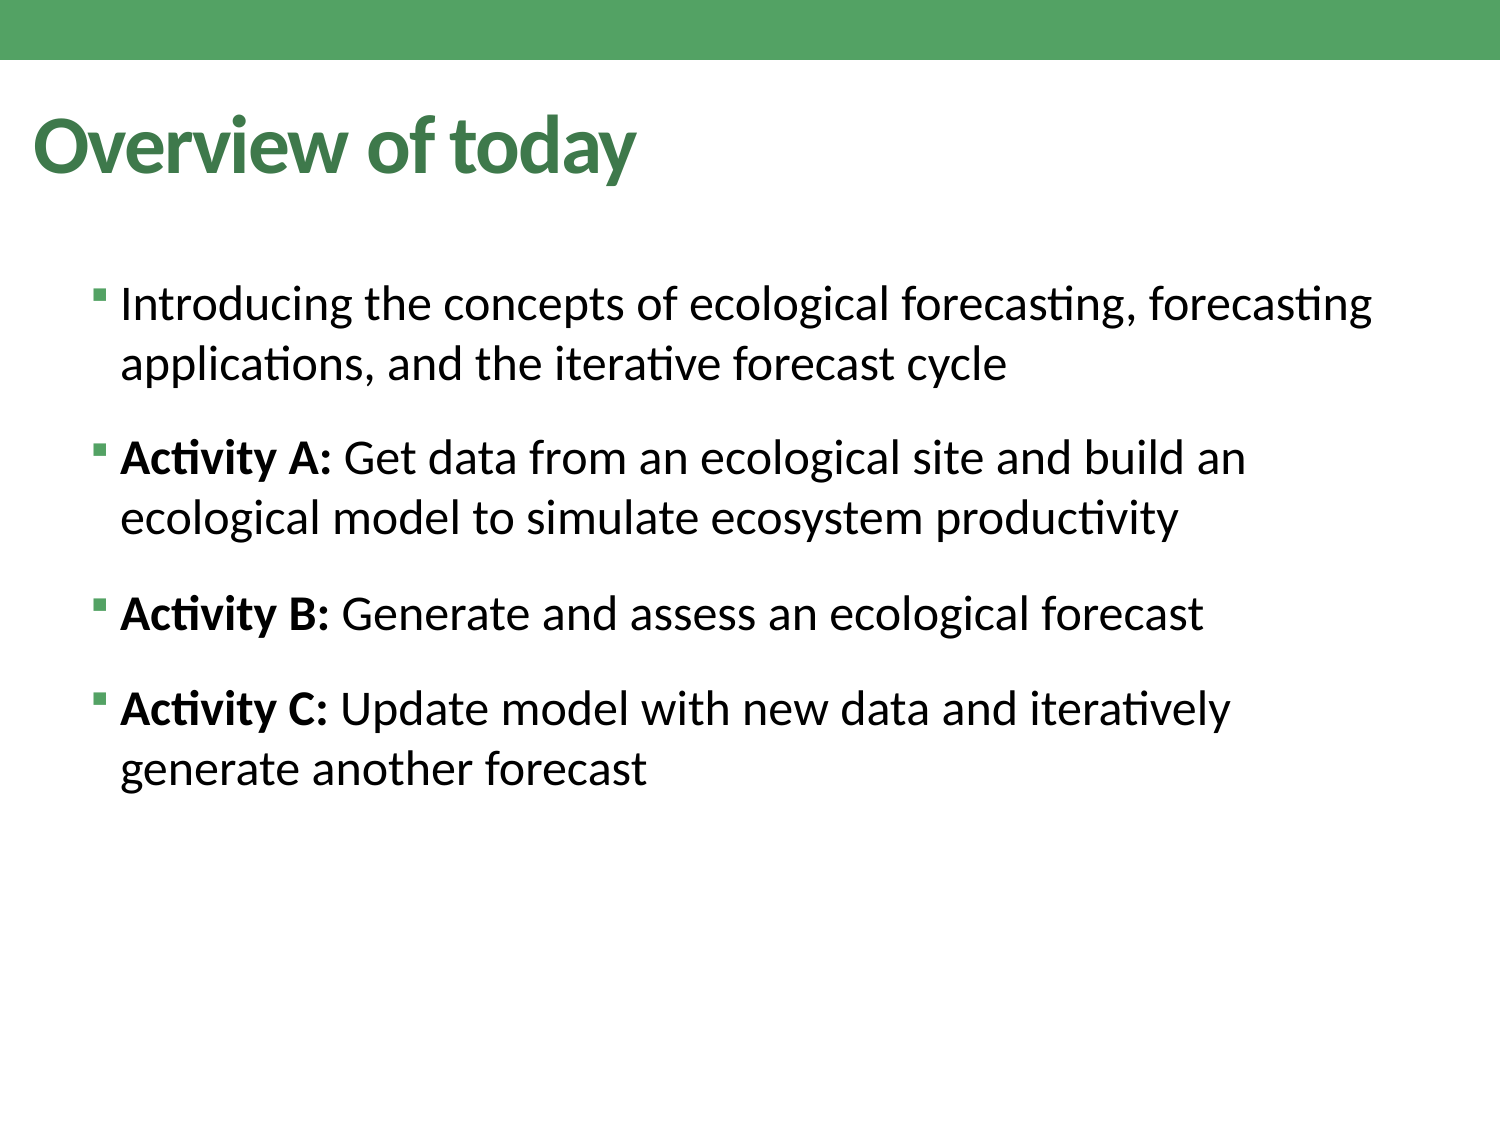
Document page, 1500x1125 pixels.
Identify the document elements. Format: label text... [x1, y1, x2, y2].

list Introducing the concepts of ecological forecasting, forecasting applications, and the iterative forecast cycle Activity A: Get data from an ecological site and build an ecological model to simulate ecosystem productivity Activity B: Generate and assess an ecological forecast Activity C: Update model with new data and iteratively generate another forecast [75, 262, 1425, 1063]
title Overview of today [0, 59, 1350, 222]
